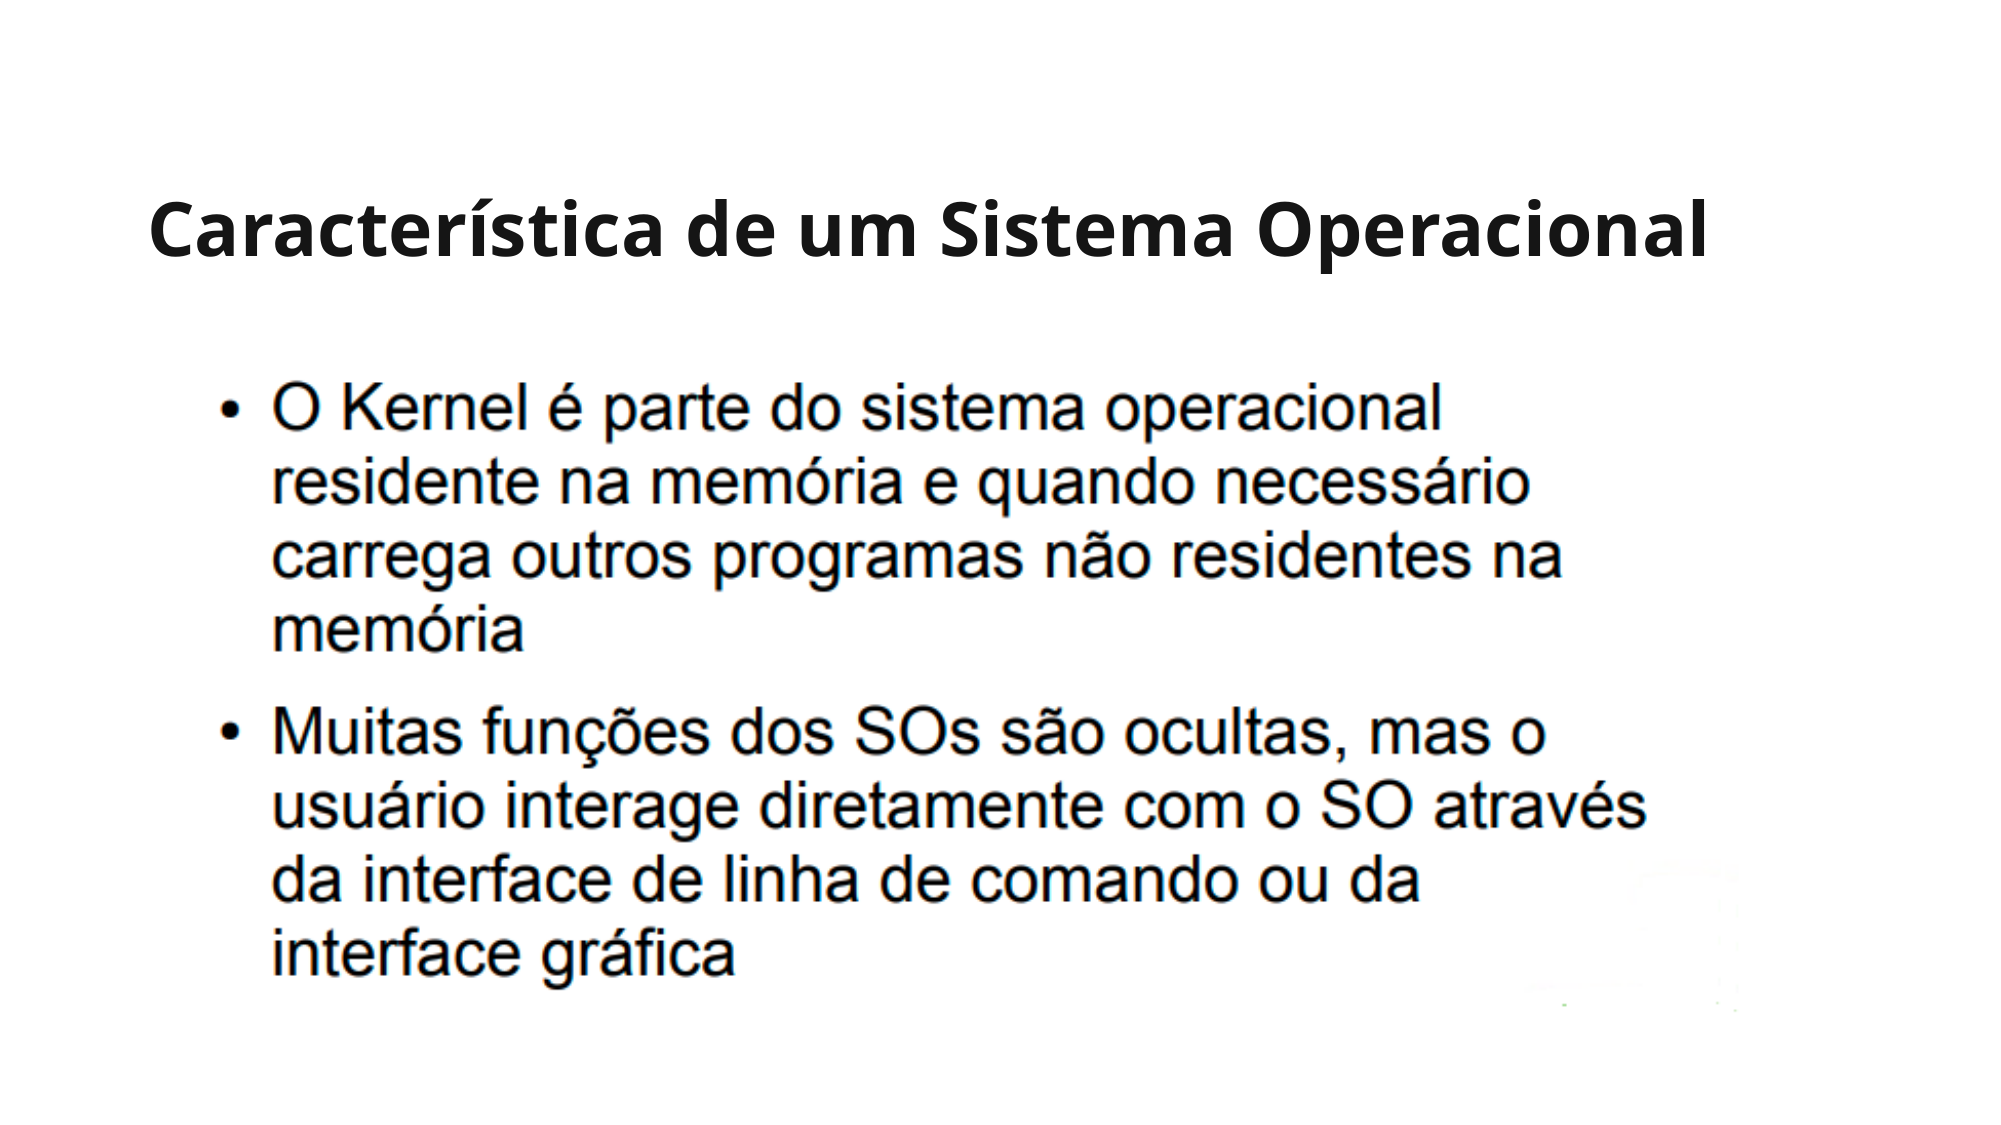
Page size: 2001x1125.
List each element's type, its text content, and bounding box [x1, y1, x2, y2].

picture [132, 292, 1743, 1029]
text_box Característica de um Sistema Operacional [132, 174, 1794, 359]
